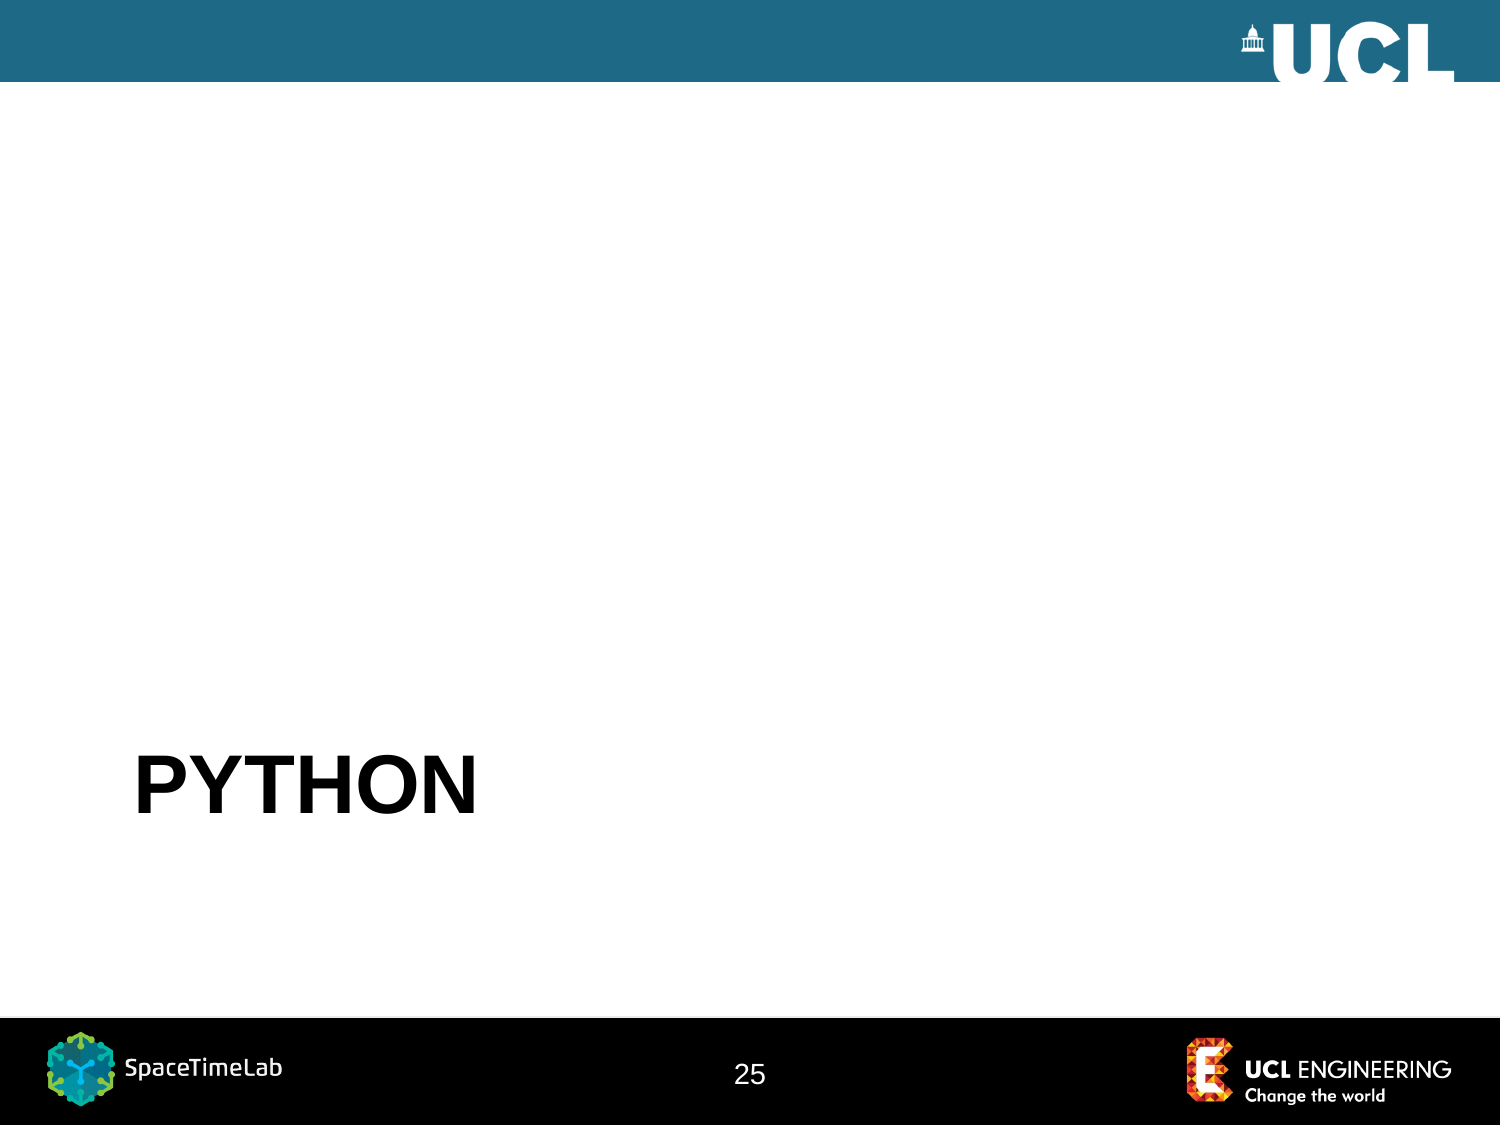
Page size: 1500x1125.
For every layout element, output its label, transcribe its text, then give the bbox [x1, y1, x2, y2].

title Python [118, 722, 1394, 947]
picture [0, 990, 1500, 1125]
footer 25 [496, 1042, 1004, 1103]
